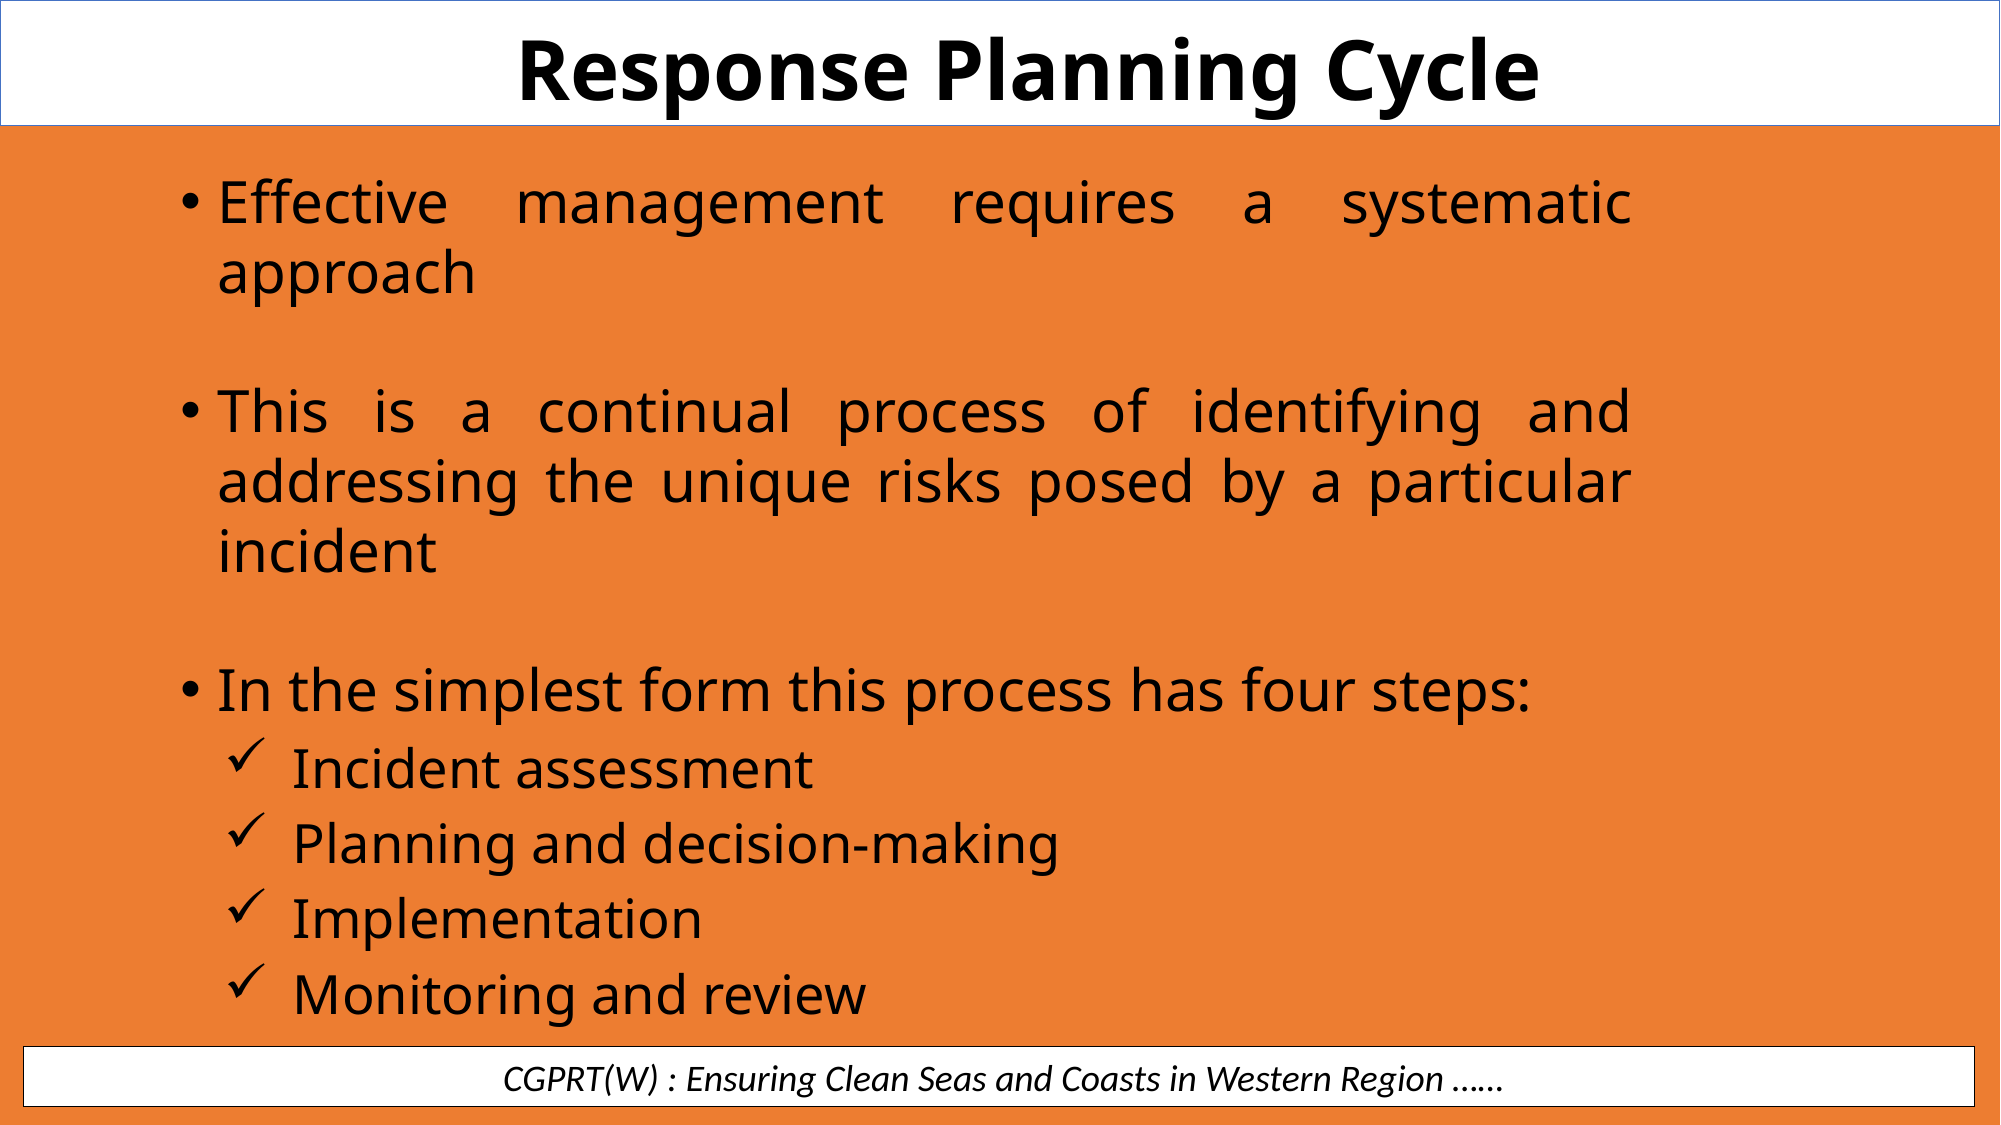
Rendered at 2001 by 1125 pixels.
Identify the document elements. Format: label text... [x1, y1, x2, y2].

text_box Response Planning Cycle [165, 21, 1893, 114]
text_box CGPRT(W) : Ensuring Clean Seas and Coasts in Western Region …… [23, 1046, 1975, 1107]
text_box Effective management requires a systematic approach This is a continual process of identifying and addressing the unique risks posed by a particular incident In the simplest form this process has four steps: Incident assessment Planning and decision-making Implementation Monitoring and review [165, 158, 1647, 1014]
text_box [0, 0, 2000, 126]
